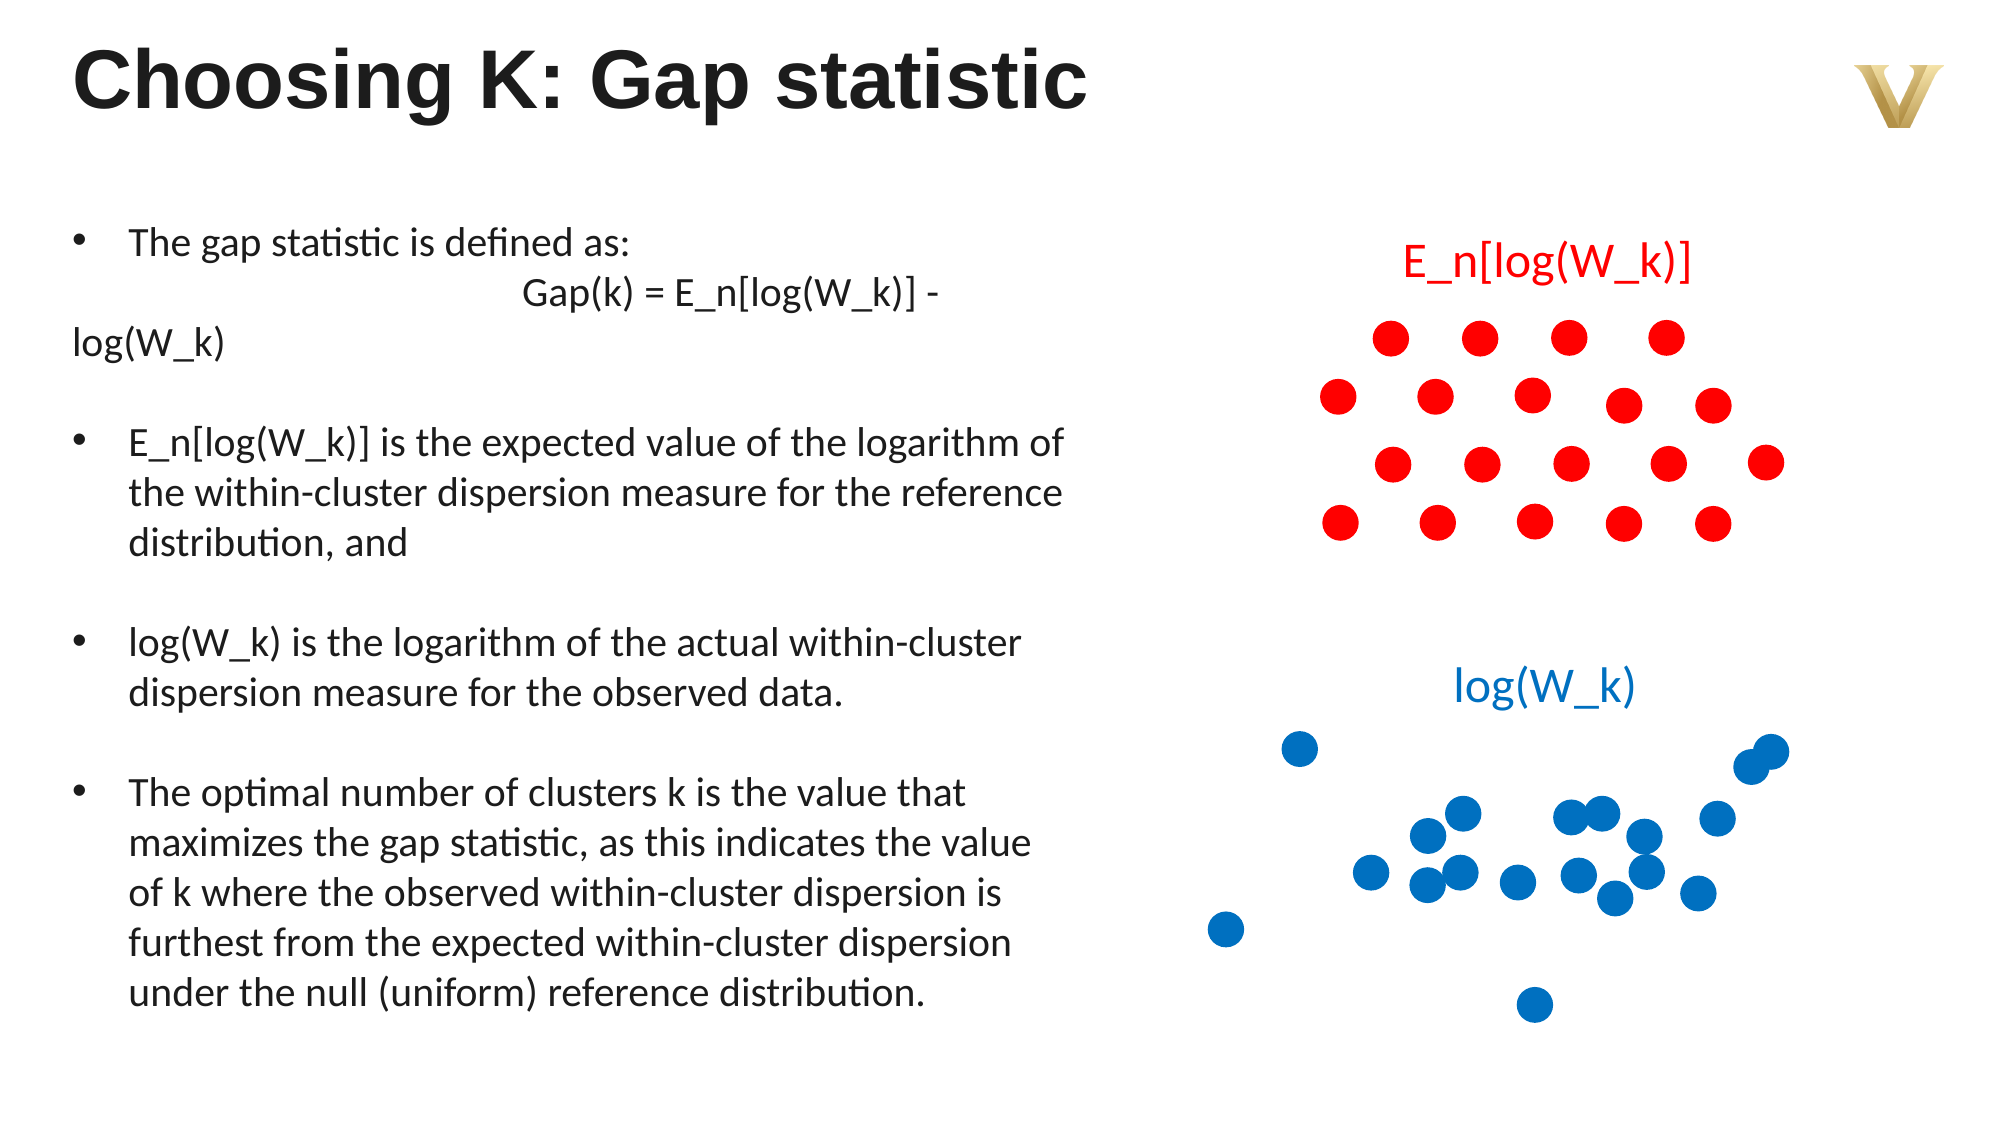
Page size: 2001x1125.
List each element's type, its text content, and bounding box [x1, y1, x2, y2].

text_box [1732, 748, 1771, 787]
text_box [1443, 794, 1483, 833]
text_box [1625, 817, 1664, 856]
text_box [1351, 853, 1391, 892]
text_box [1441, 853, 1480, 892]
text_box [1604, 386, 1644, 425]
text_box [1679, 874, 1718, 913]
text_box [1552, 798, 1588, 837]
text_box [1463, 445, 1502, 484]
text_box [1206, 910, 1246, 949]
text_box [1515, 502, 1555, 541]
text_box [1746, 443, 1786, 482]
text_box [1498, 863, 1538, 902]
text_box [1280, 730, 1320, 769]
text_box [1604, 504, 1644, 543]
text_box [1321, 503, 1360, 542]
text_box [1373, 445, 1413, 484]
title Choosing K: Gap statistic [57, 26, 1729, 137]
text_box log(W_k) [1303, 645, 1799, 720]
text_box [1582, 794, 1622, 833]
text_box [1694, 504, 1733, 543]
text_box [1595, 879, 1635, 918]
text_box [1515, 985, 1555, 1024]
text_box [1460, 319, 1500, 358]
text_box [1371, 319, 1411, 358]
text_box [1418, 503, 1458, 542]
text_box [1513, 376, 1553, 415]
text_box [1647, 318, 1686, 357]
text_box [1416, 377, 1455, 416]
text_box [1319, 377, 1358, 416]
text_box [1627, 854, 1667, 891]
text_box [1550, 318, 1589, 357]
text_box [1559, 856, 1599, 895]
text_box [1649, 444, 1689, 483]
text_box [1698, 799, 1737, 838]
text_box [1408, 816, 1448, 855]
text_box [1751, 732, 1791, 771]
picture [1854, 65, 1944, 128]
text_box E_n[log(W_k)] [1305, 220, 1801, 295]
text_box [1408, 866, 1447, 905]
text_box [1552, 444, 1591, 483]
text_box [1694, 386, 1733, 425]
text_box The gap statistic is defined as: Gap(k) = E_n[log(W_k)] - log(W_k) E_n[log(W_k)] is the expected value of the logarithm of the within-cluster dispersion measure for the reference distribution, and log(W_k) is the logarithm of the actual within-cluster dispersion measure for the observed data. The optimal number of clusters k is the value that maximizes the gap statistic, as this indicates the value of k where the observed within-cluster dispersion is furthest from the expected within-cluster dispersion under the null (uniform) reference distribution. [57, 207, 1093, 1023]
